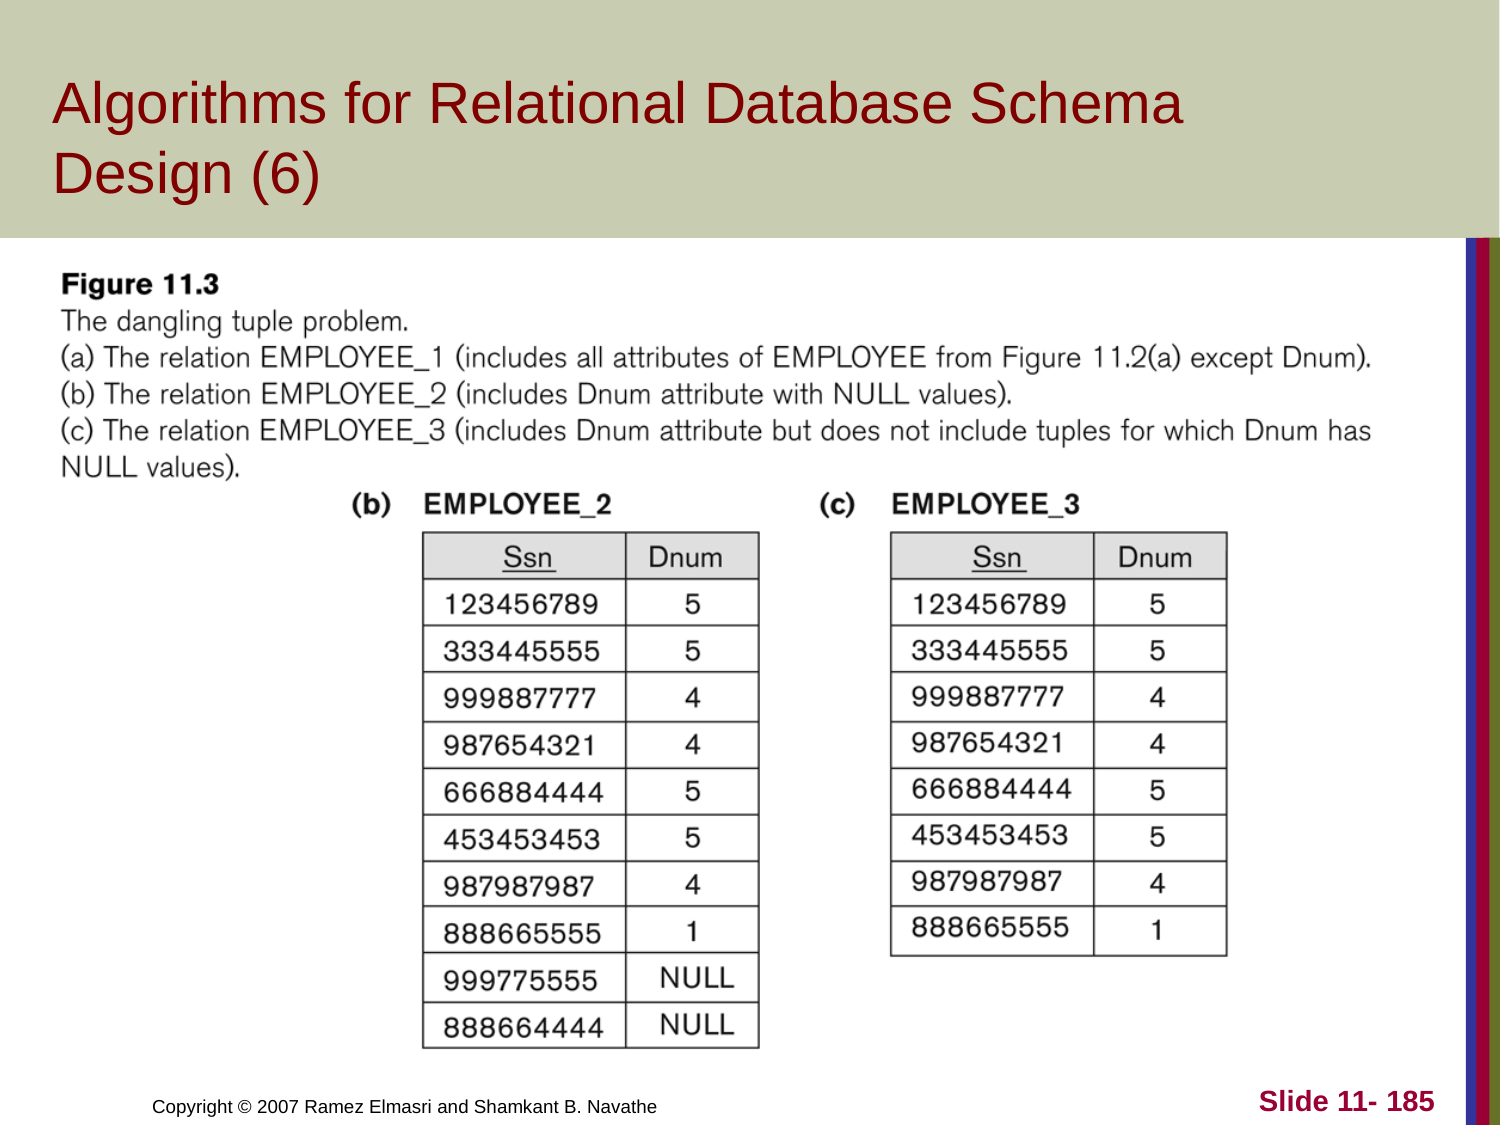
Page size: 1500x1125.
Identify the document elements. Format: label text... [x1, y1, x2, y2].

slide_number Slide 11- 185 [1137, 1049, 1451, 1125]
picture [59, 272, 1376, 1051]
title Algorithms for Relational Database Schema Design (6) [37, 49, 1317, 213]
